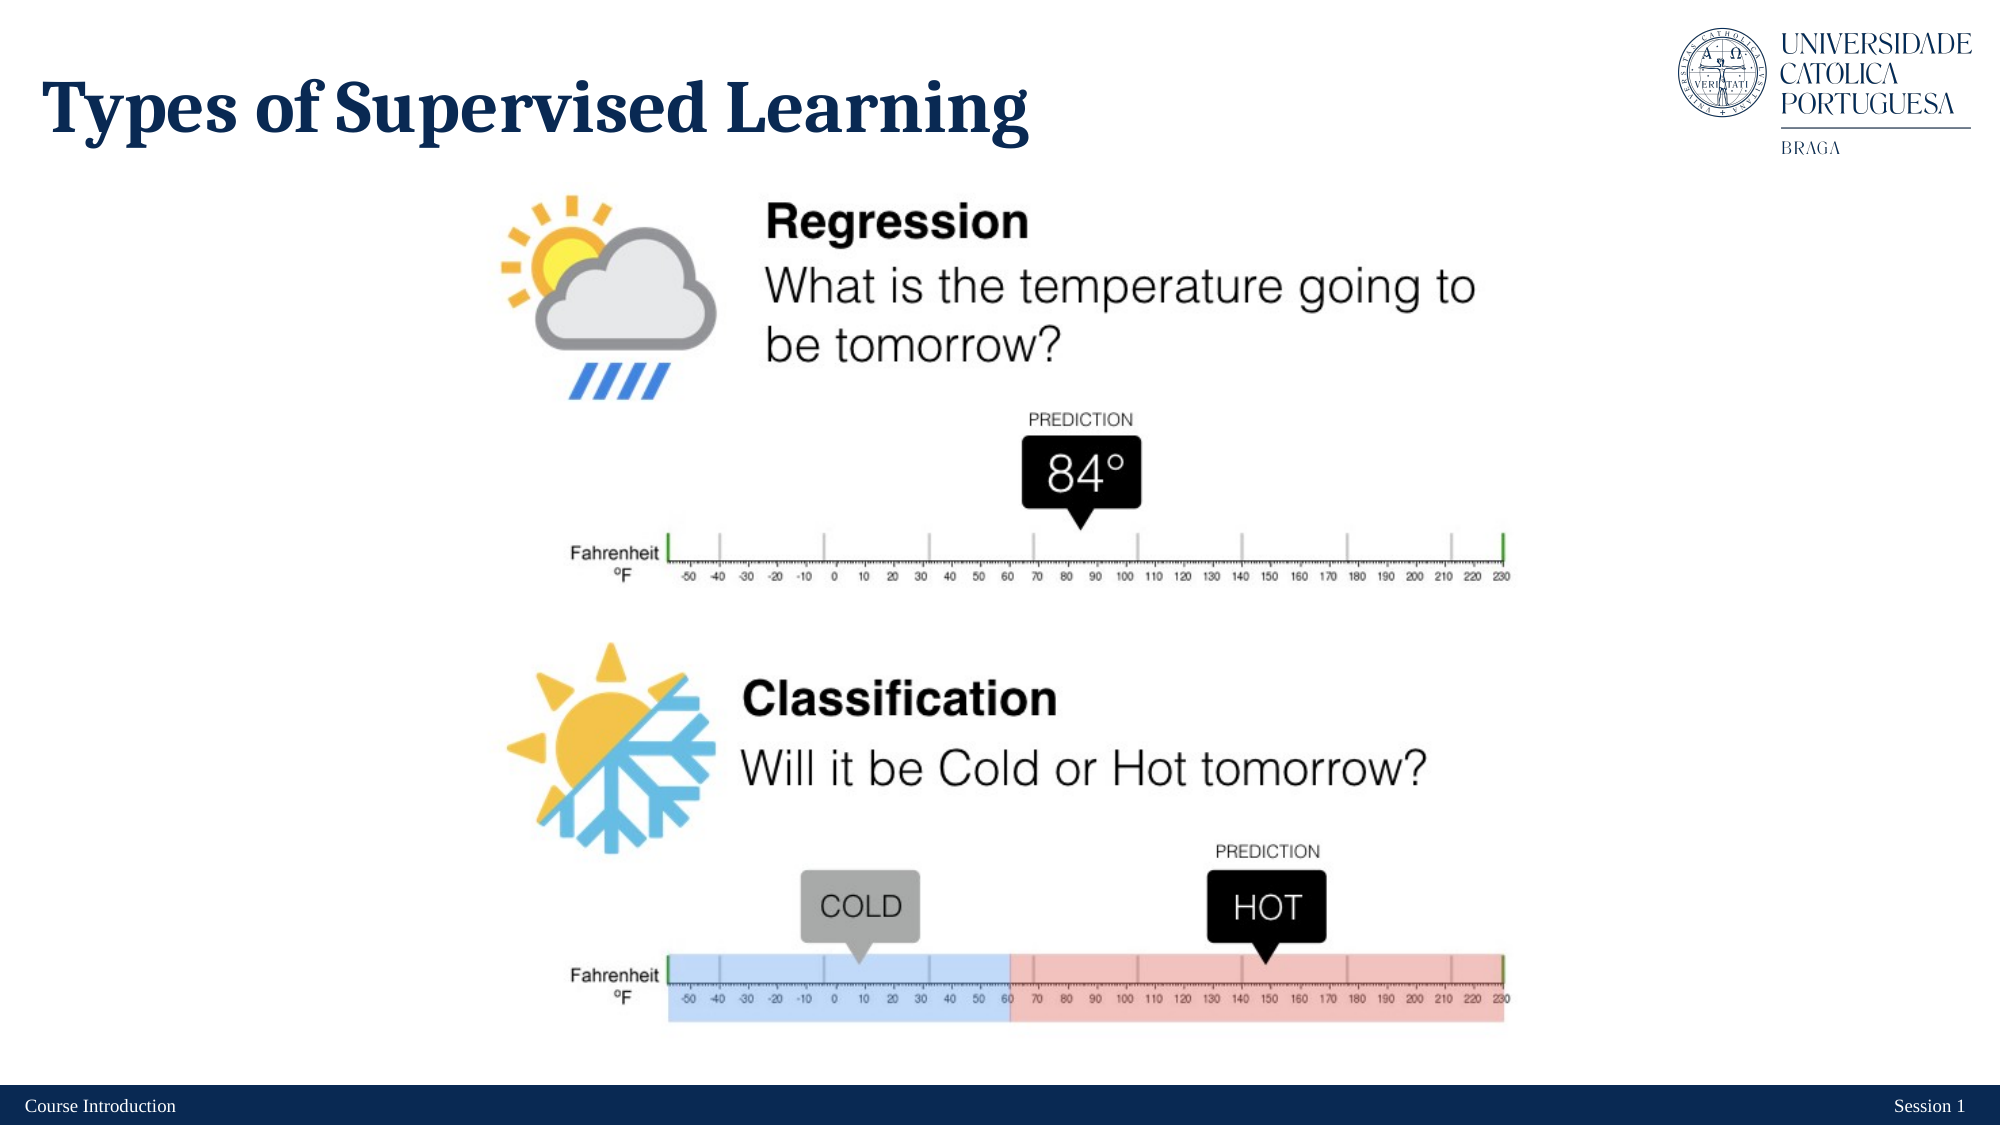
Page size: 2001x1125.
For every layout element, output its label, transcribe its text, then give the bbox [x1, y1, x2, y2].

picture [1672, 18, 1982, 163]
text_box [0, 1085, 2000, 1125]
title Types of Supervised Learning [27, 0, 1753, 218]
text_box Session 1 [865, 1086, 1981, 1125]
text_box Course Introduction [9, 1086, 865, 1125]
picture [475, 181, 1526, 1039]
